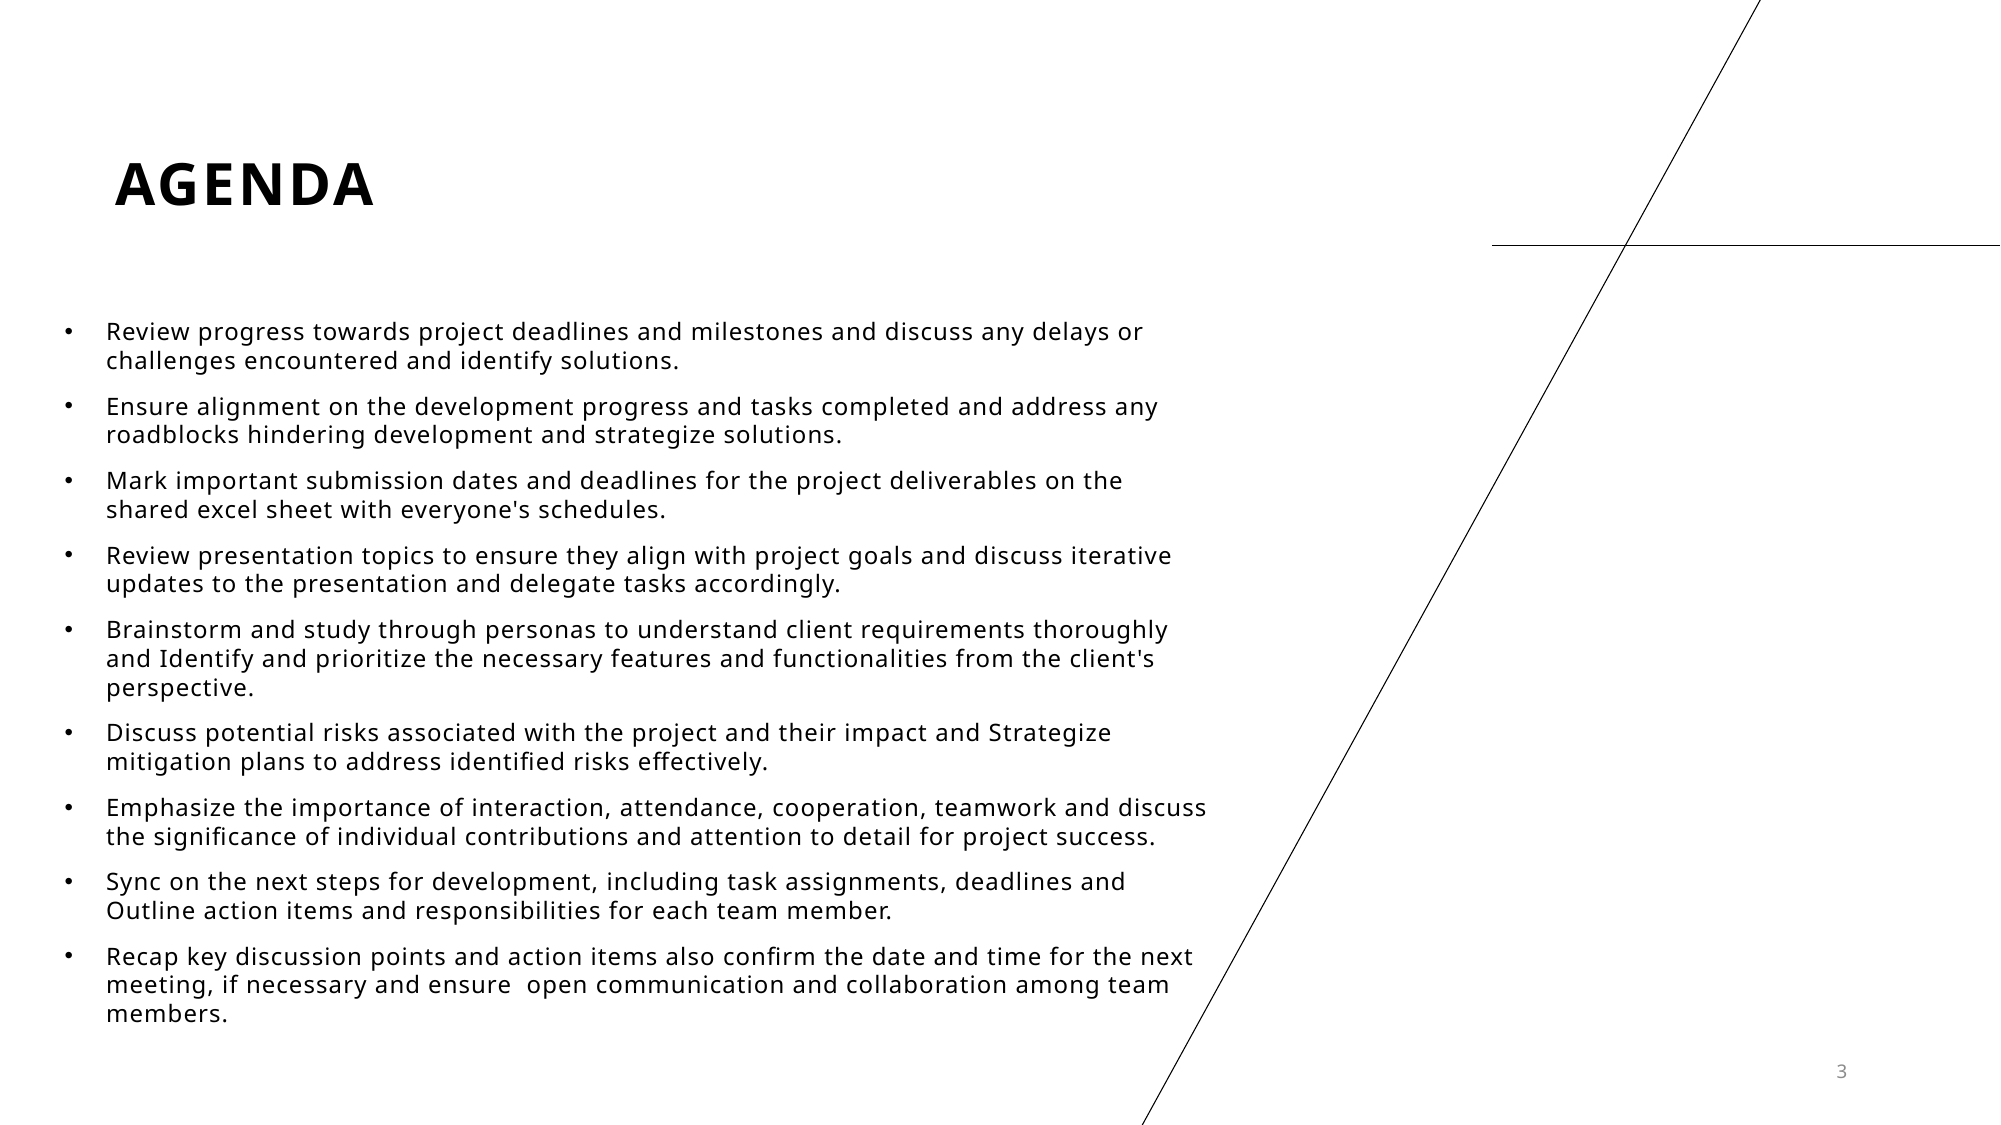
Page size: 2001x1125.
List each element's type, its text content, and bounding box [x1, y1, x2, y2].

list Review progress towards project deadlines and milestones and discuss any delays or challenges encountered and identify solutions. Ensure alignment on the development progress and tasks completed and address any roadblocks hindering development and strategize solutions. Mark important submission dates and deadlines for the project deliverables on the shared excel sheet with everyone's schedules. Review presentation topics to ensure they align with project goals and discuss iterative updates to the presentation and delegate tasks accordingly. Brainstorm and study through personas to understand client requirements thoroughly and Identify and prioritize the necessary features and functionalities from the client's perspective. Discuss potential risks associated with the project and their impact and Strategize mitigation plans to address identified risks effectively. Emphasize the importance of interaction, attendance, cooperation, teamwork and discuss the significance of individual contributions and attention to detail for project success. Sync on the next steps for development, including task assignments, deadlines and Outline action items and responsibilities for each team member. Recap key discussion points and action items also confirm the date and time for the next meeting, if necessary and ensure open communication and collaboration among team members. [49, 309, 1230, 1056]
slide_number 3 [1412, 1042, 1863, 1103]
title AGENDA [100, 141, 939, 226]
